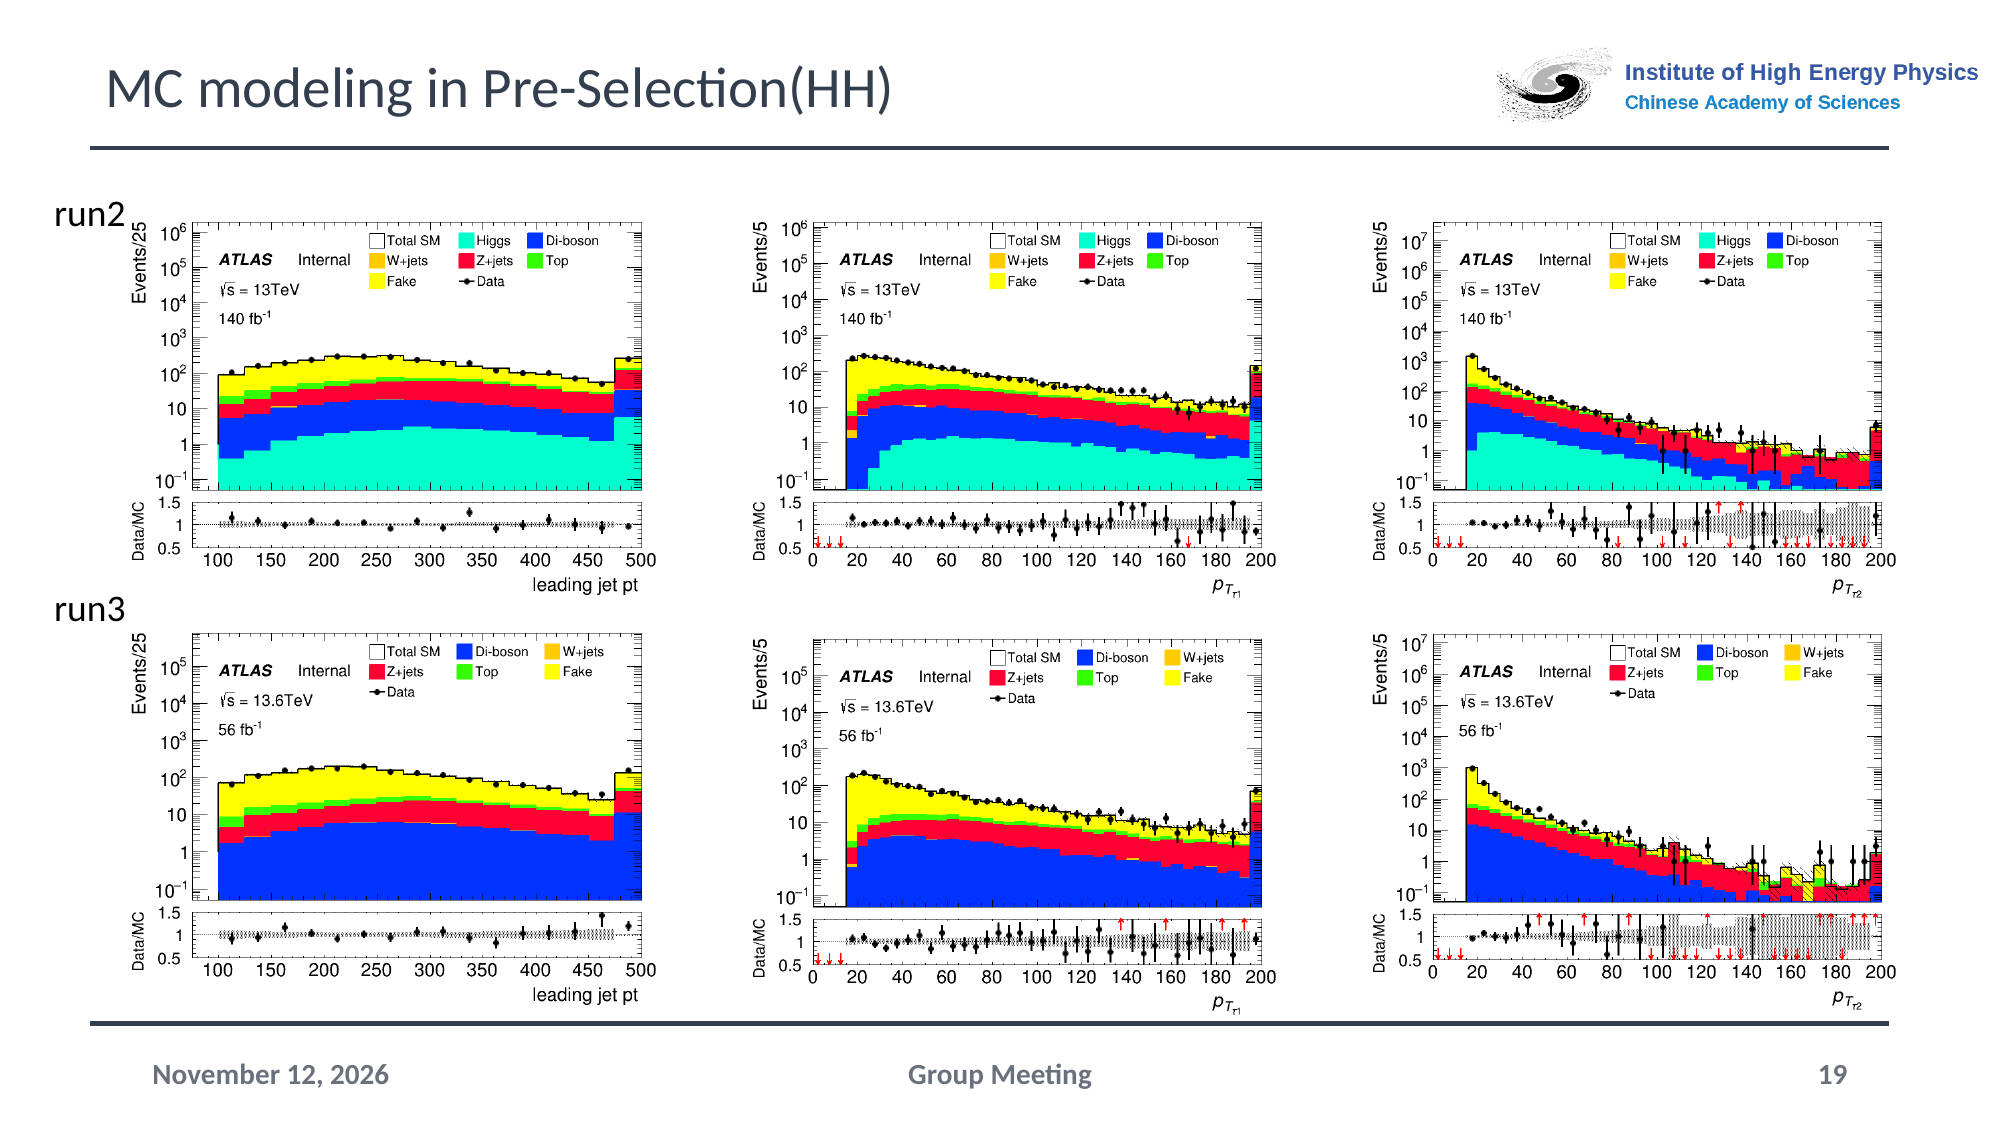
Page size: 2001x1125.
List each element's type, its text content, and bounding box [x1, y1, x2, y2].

picture [128, 219, 657, 599]
text_box run3 [39, 576, 141, 637]
text_box run2 [39, 181, 141, 242]
picture [1369, 219, 1897, 599]
slide_number 19 [1412, 1042, 1863, 1103]
picture [128, 630, 657, 1010]
list MC modeling in Pre-Selection(HH) [90, 51, 1136, 129]
footer Group Meeting [662, 1042, 1338, 1103]
picture [749, 219, 1277, 599]
picture [749, 636, 1277, 1016]
picture [1369, 631, 1897, 1011]
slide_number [137, 1042, 588, 1103]
picture [1495, 46, 1978, 123]
